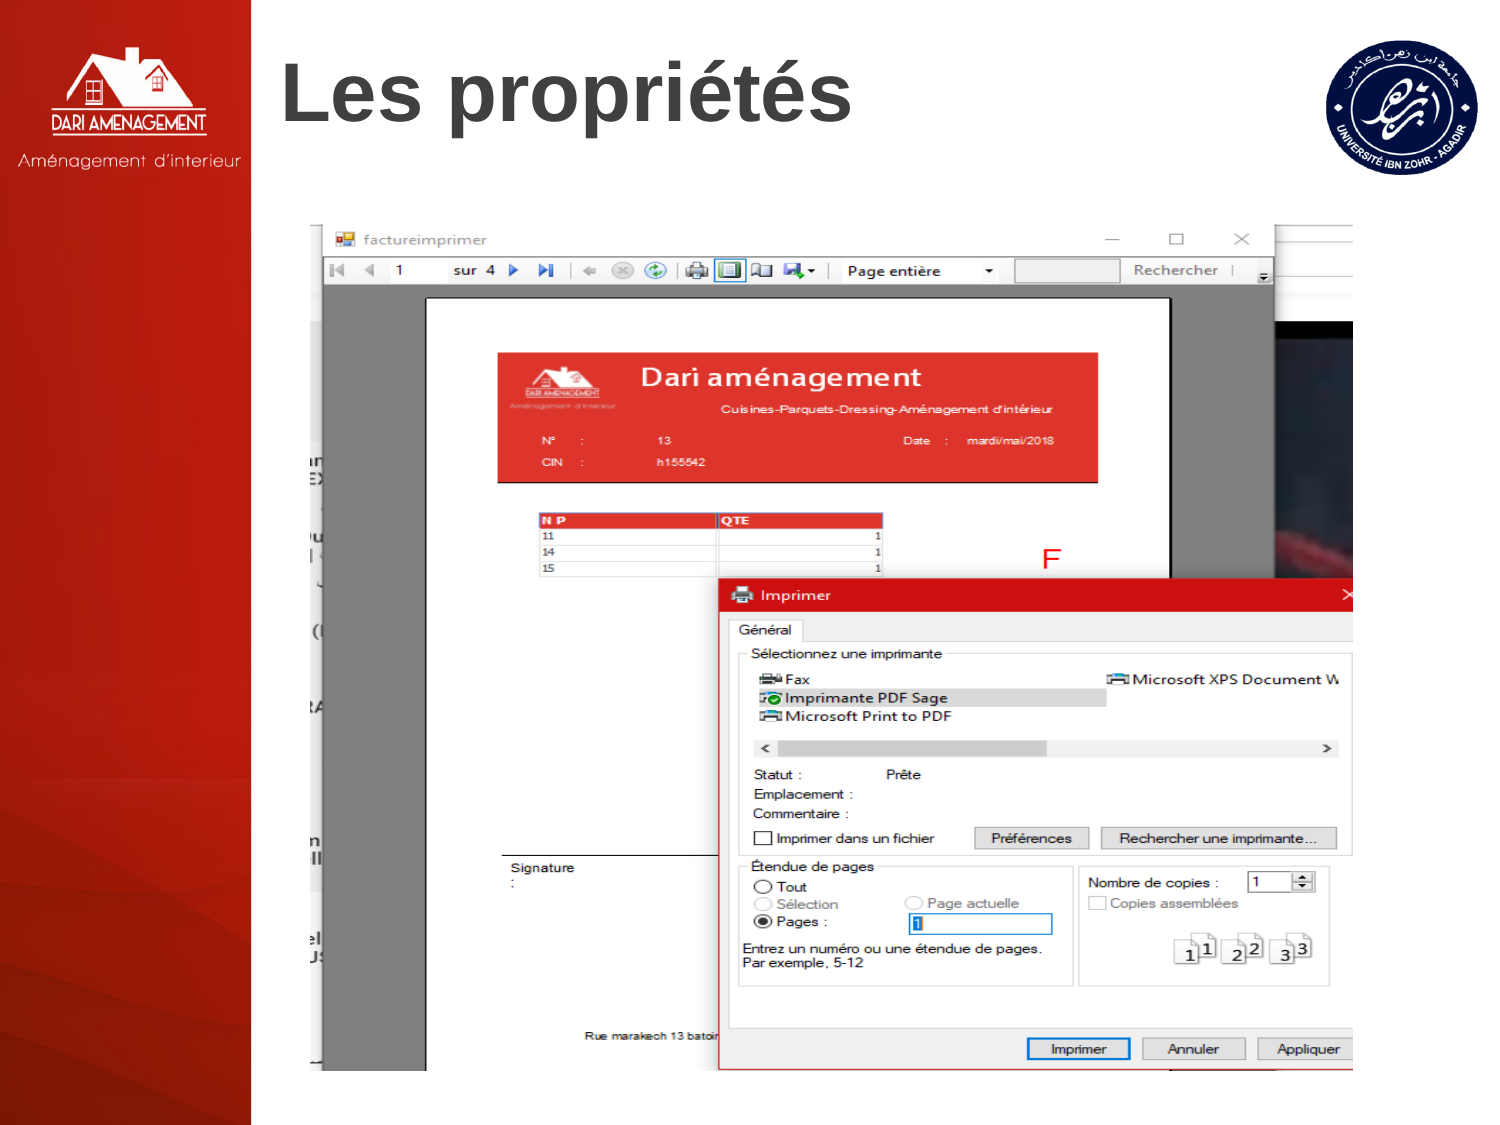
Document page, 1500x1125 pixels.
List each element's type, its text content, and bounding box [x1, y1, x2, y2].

picture [0, 0, 1500, 1125]
title Les propriétés [265, 0, 1500, 176]
